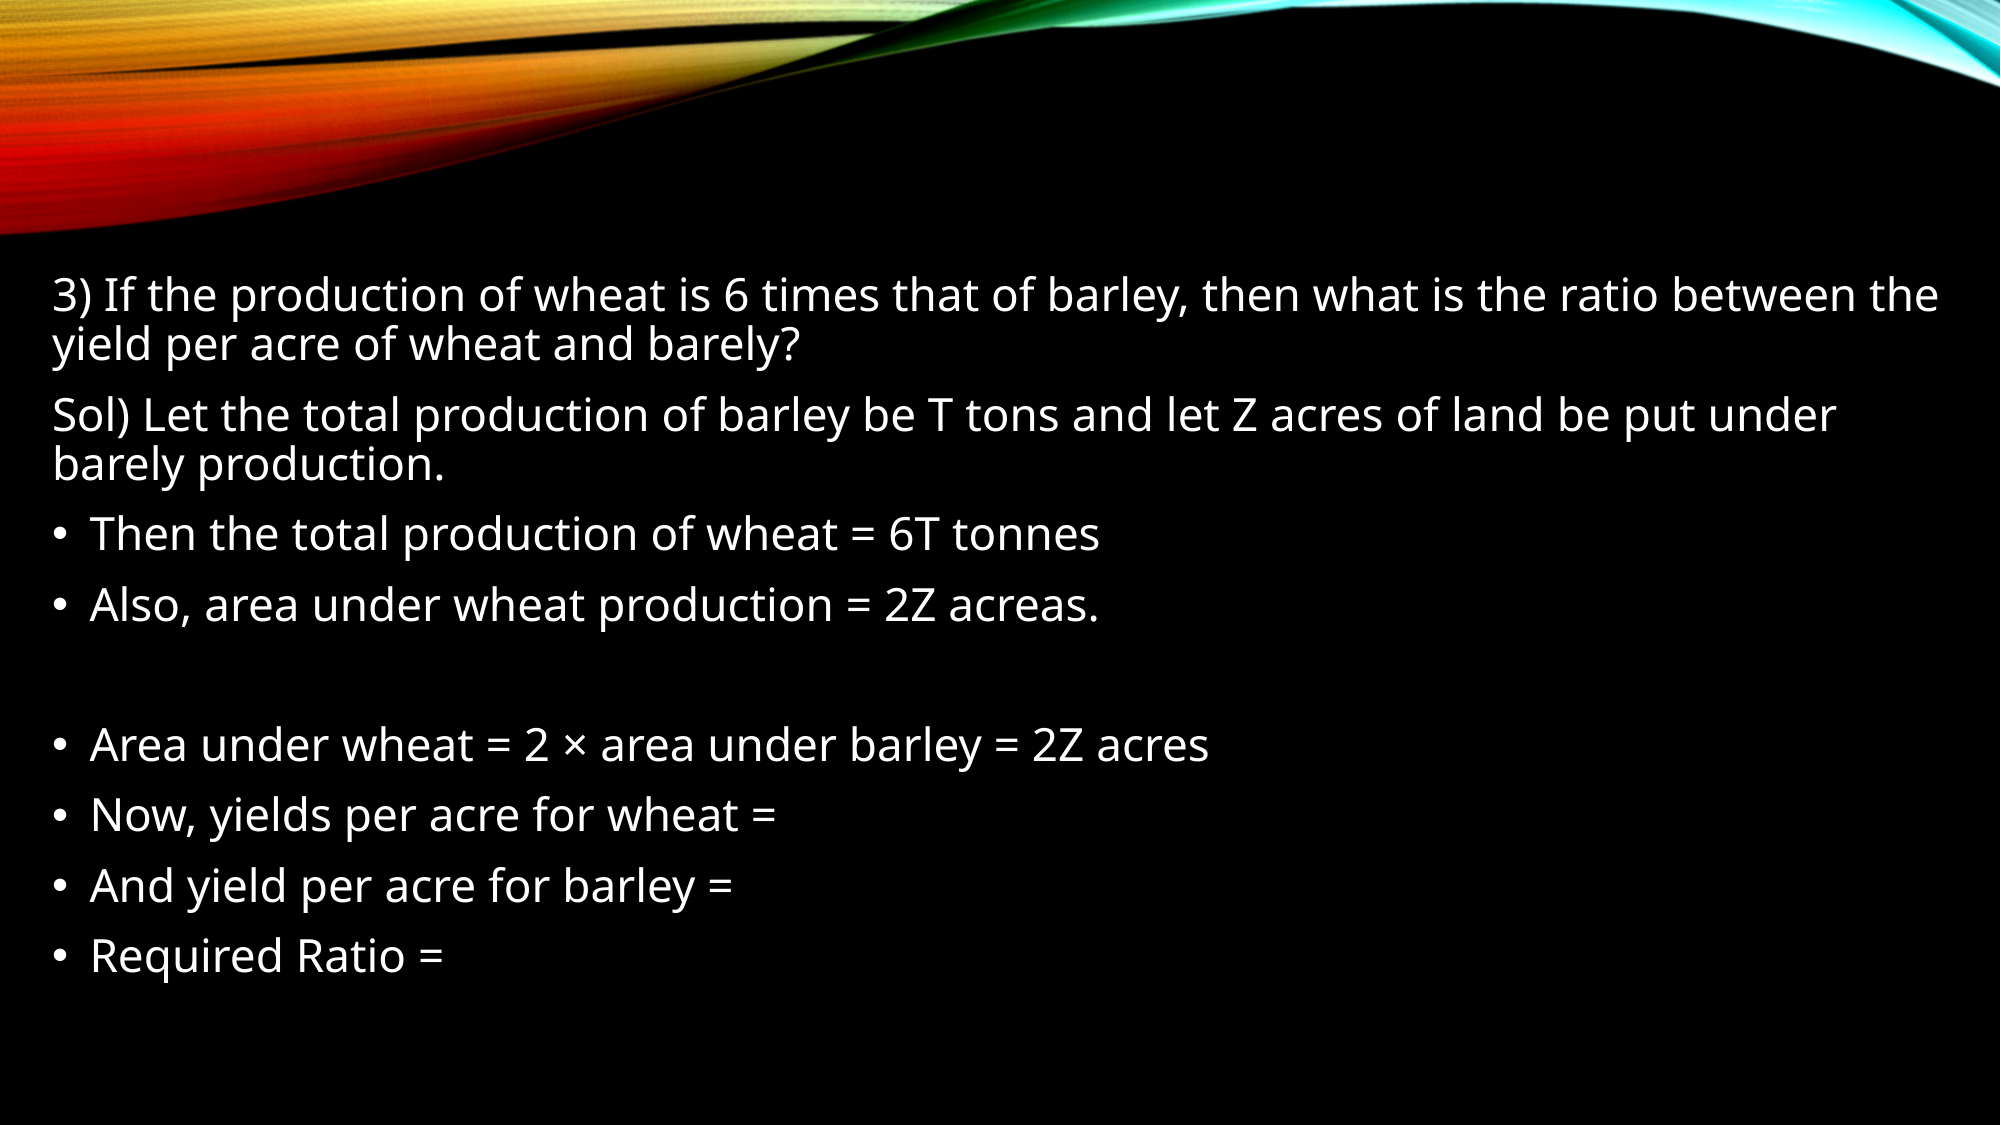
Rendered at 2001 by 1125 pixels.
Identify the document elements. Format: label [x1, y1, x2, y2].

picture [0, 0, 2000, 237]
